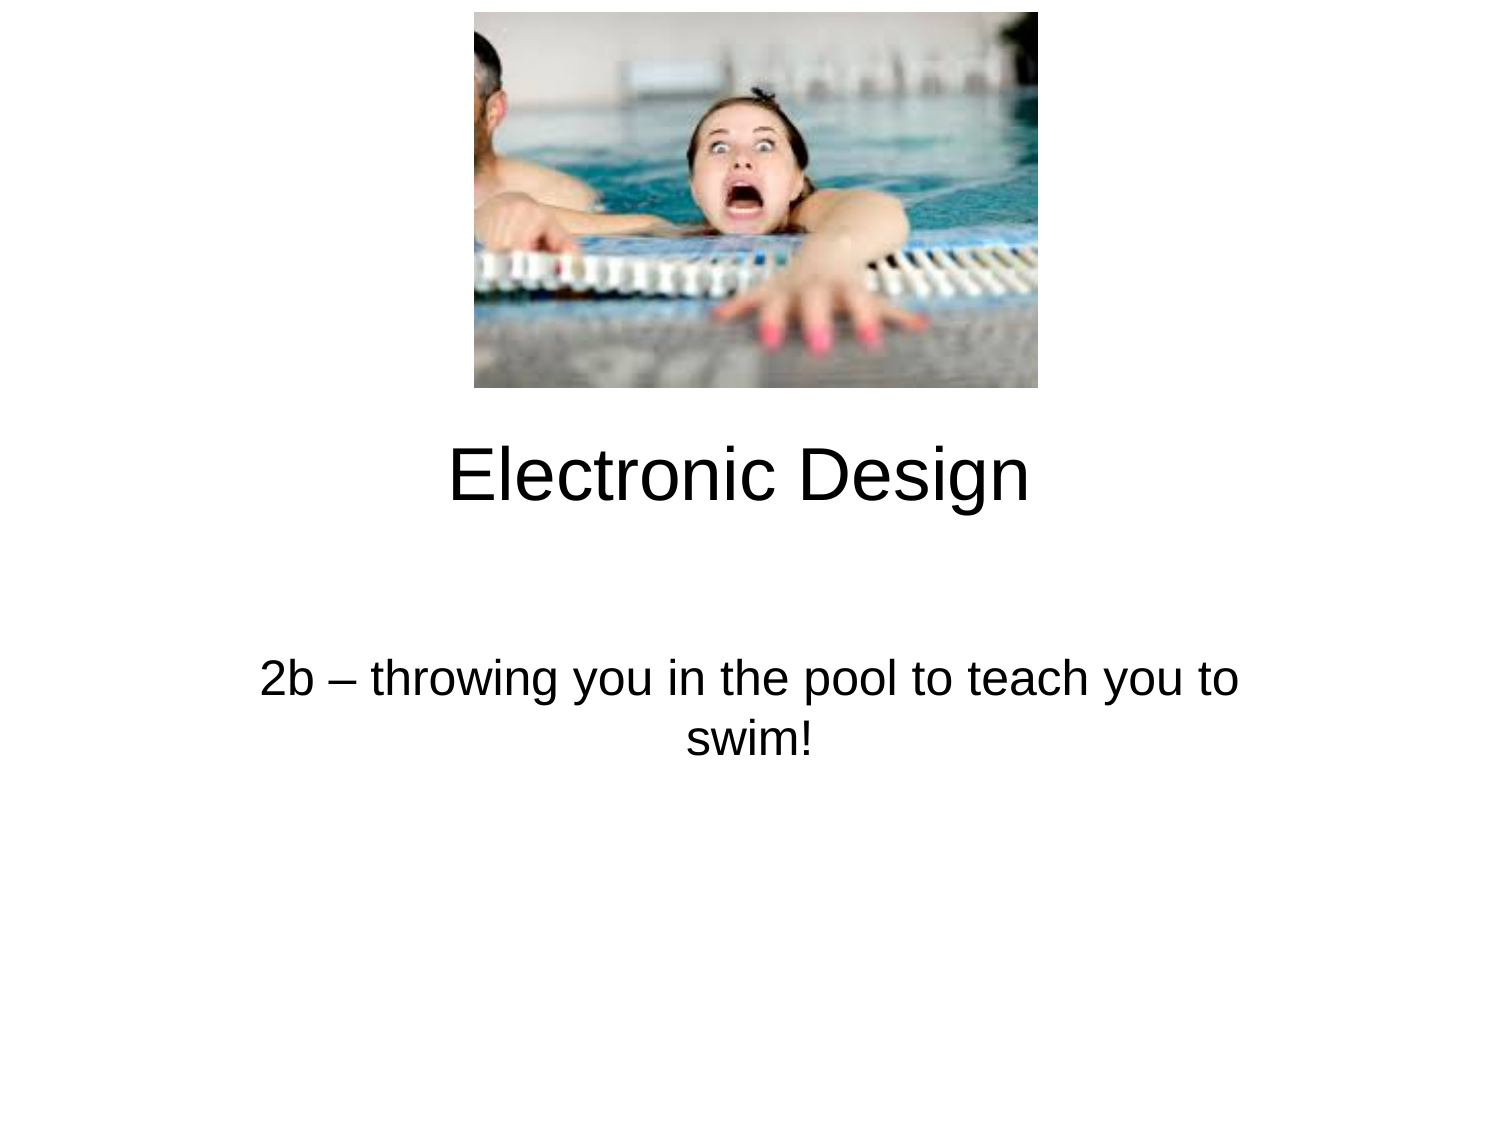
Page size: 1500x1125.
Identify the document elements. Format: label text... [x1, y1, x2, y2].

picture [474, 12, 1038, 388]
title Electronic Design [112, 349, 1388, 591]
subtitle 2b – throwing you in the pool to teach you to swim! [225, 637, 1275, 925]
